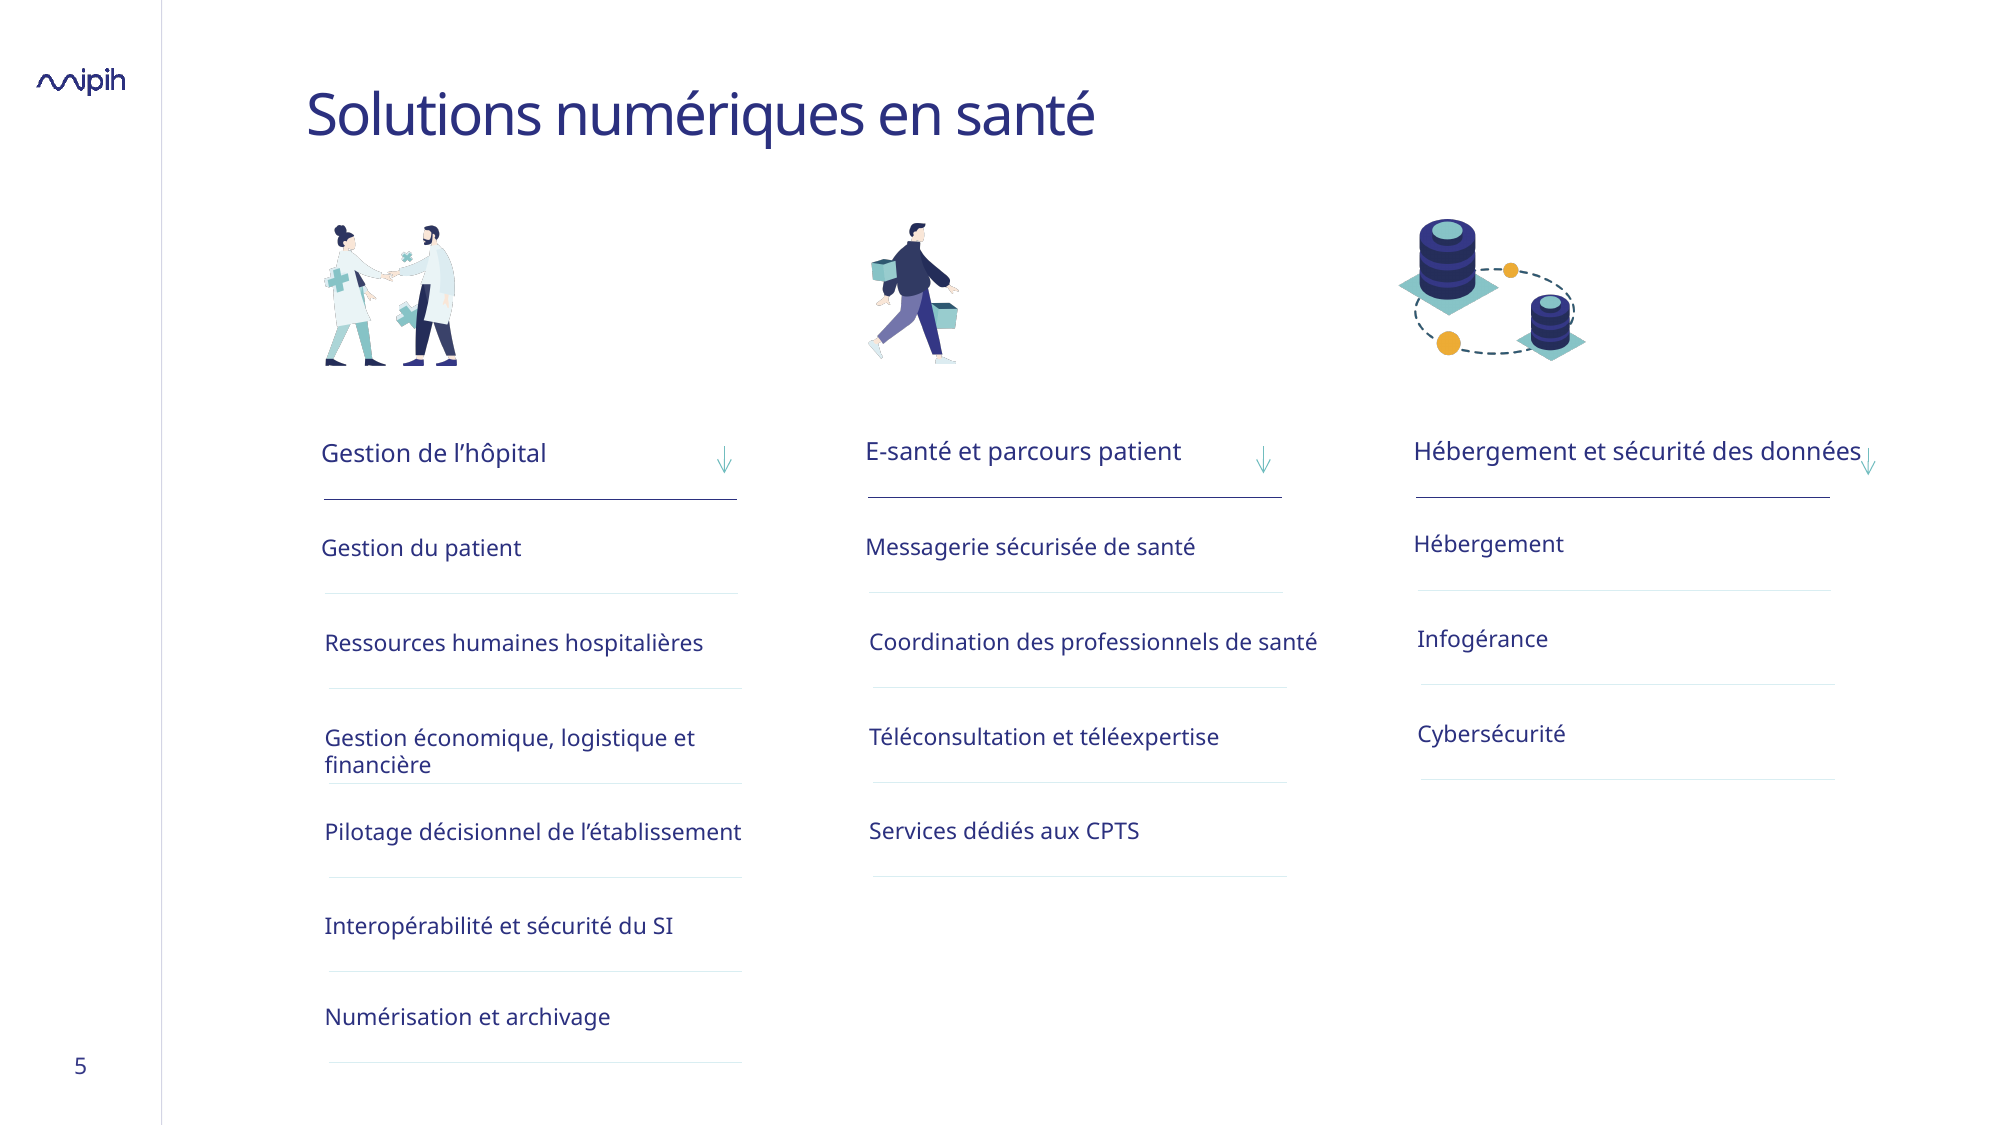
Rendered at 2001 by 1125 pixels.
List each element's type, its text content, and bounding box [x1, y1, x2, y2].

text_box Messagerie sécurisée de santé [850, 525, 1357, 568]
text_box Hébergement [1398, 522, 1905, 565]
text_box Gestion économique, logistique et financière [309, 715, 816, 786]
text_box E-santé et parcours patient [850, 428, 1357, 473]
text_box Téléconsultation et téléexpertise [854, 715, 1361, 758]
text_box Gestion de l’hôpital [306, 429, 813, 475]
text_box Cybersécurité [1402, 712, 1909, 755]
picture [868, 223, 959, 364]
text_box Solutions numériques en santé [306, 59, 1399, 156]
text_box Pilotage décisionnel de l’établissement [309, 810, 816, 853]
text_box Coordination des professionnels de santé [854, 619, 1361, 663]
text_box Gestion du patient [306, 526, 813, 569]
text_box Hébergement et sécurité des données [1398, 428, 1905, 473]
text_box Ressources humaines hospitalières [309, 620, 816, 663]
picture [324, 225, 457, 366]
text_box Infogérance [1402, 617, 1909, 660]
text_box Interopérabilité et sécurité du SI [309, 904, 816, 947]
picture [1398, 219, 1586, 361]
text_box Services dédiés aux CPTS [854, 809, 1361, 852]
picture [36, 68, 125, 96]
text_box Numérisation et archivage [309, 995, 816, 1038]
